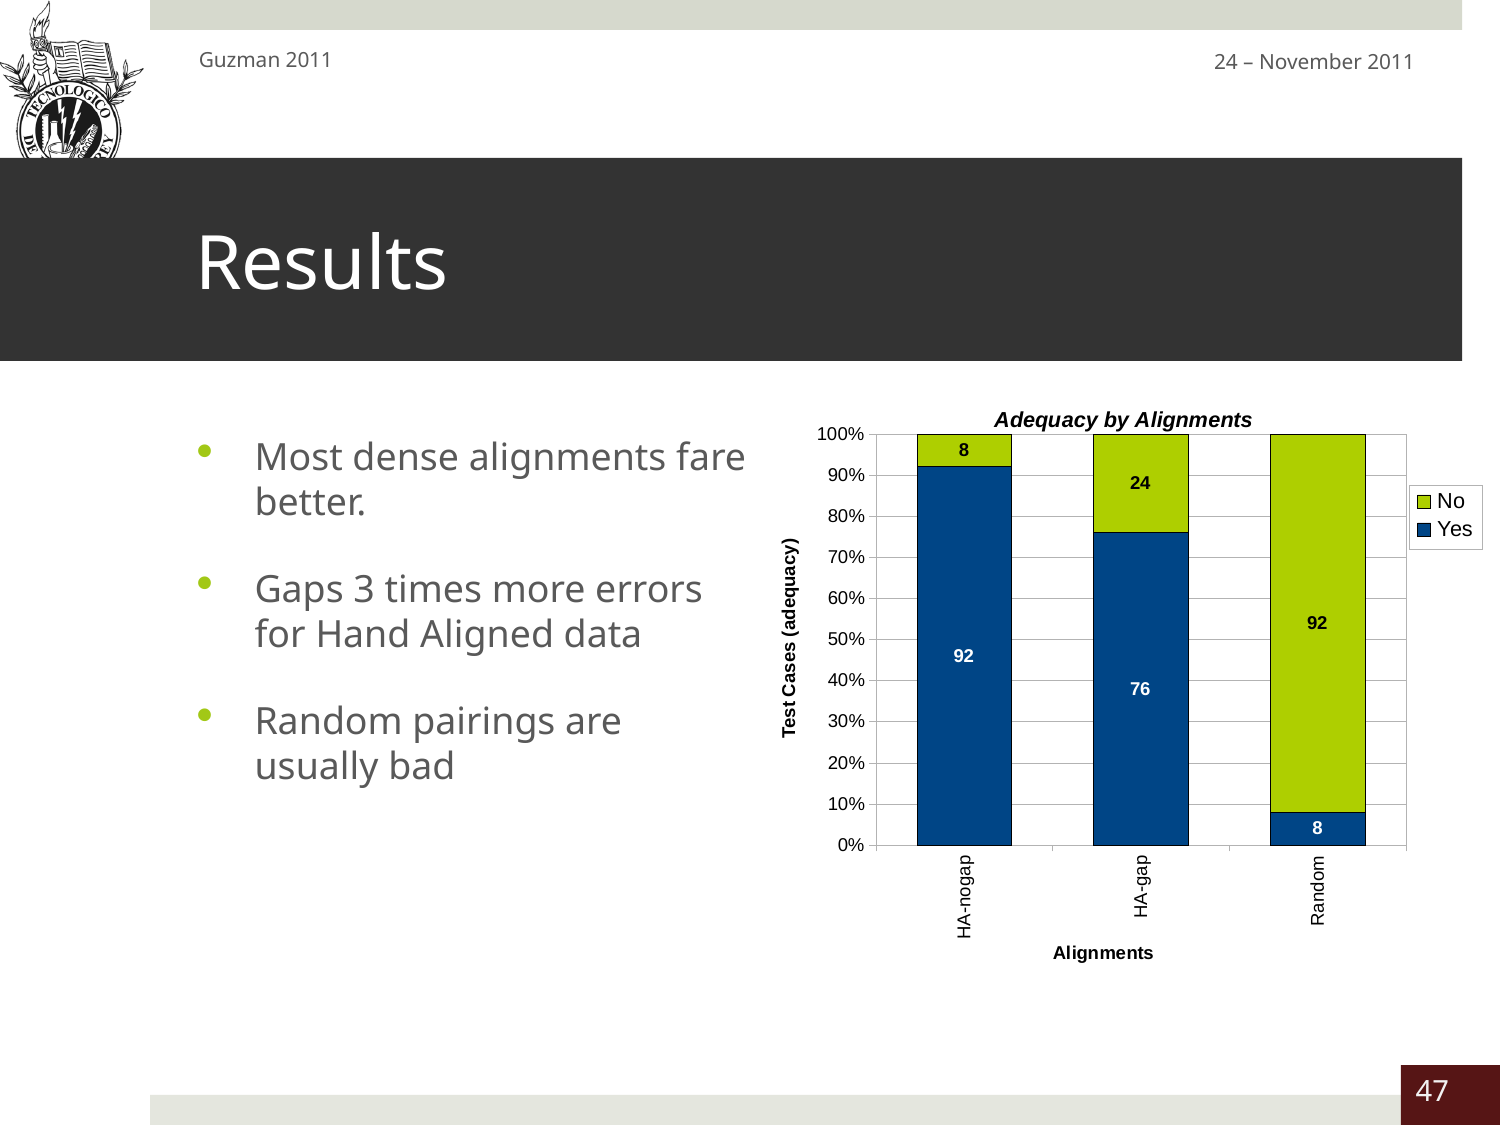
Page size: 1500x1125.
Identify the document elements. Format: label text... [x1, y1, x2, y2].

title Results [0, 157, 1463, 361]
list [749, 392, 1500, 980]
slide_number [1079, 30, 1430, 91]
picture [0, 0, 145, 157]
footer Guzman 2011 [183, 30, 659, 91]
list Most dense alignments fare better. Gaps 3 times more errors for Hand Aligned data Random pairings are usually bad [183, 425, 769, 1030]
